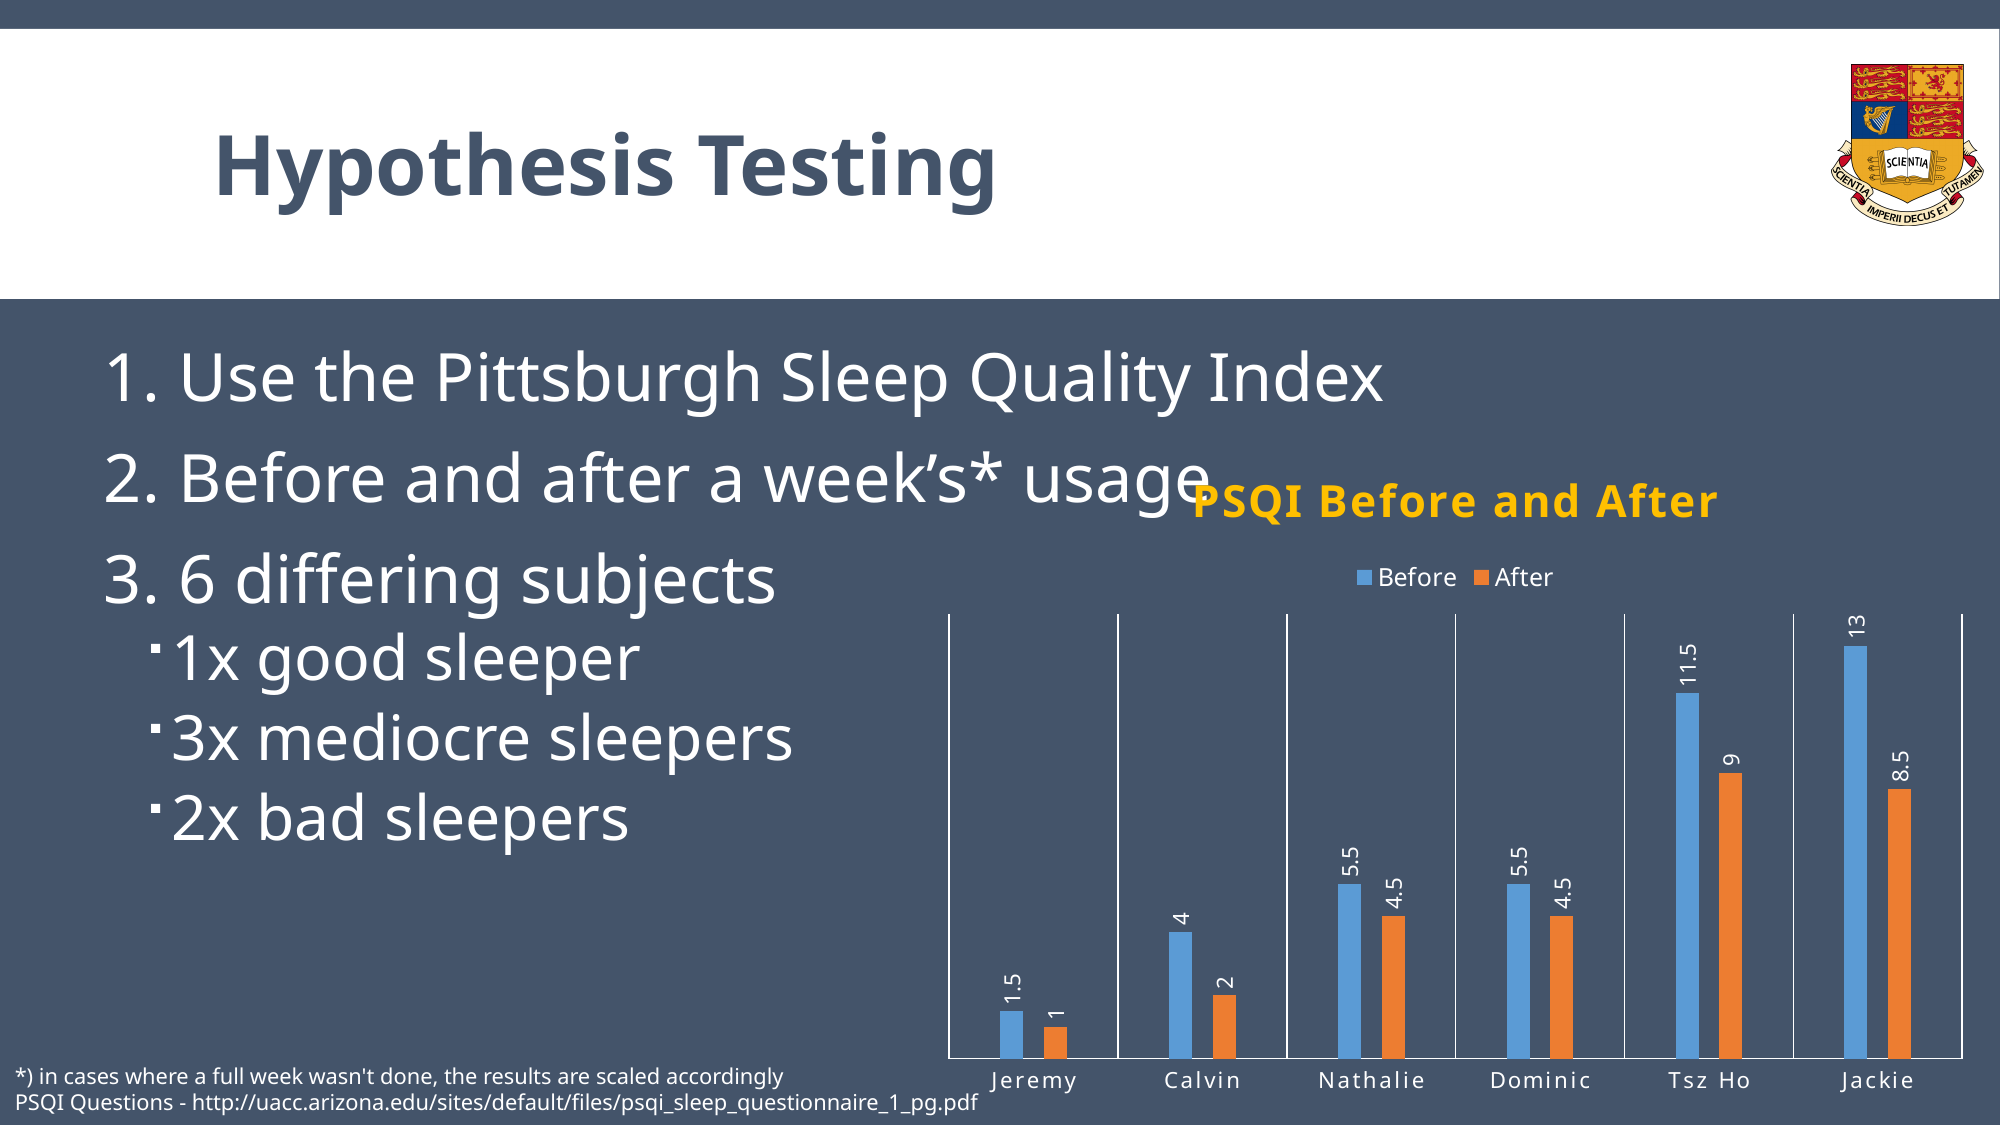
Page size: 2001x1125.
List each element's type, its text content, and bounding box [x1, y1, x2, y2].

picture [1831, 63, 1984, 226]
title Hypothesis Testing [197, 46, 1803, 295]
chart [927, 435, 1984, 1109]
text_box *) in cases where a full week wasn't done, the results are scaled accordingly PSQI Questions - http://uacc.arizona.edu/sites/default/files/psqi_sleep_questionnaire_1_pg.pdf [0, 1054, 1146, 1122]
list Use the Pittsburgh Sleep Quality Index Before and after a week’s* usage 6 differing subjects 1x good sleeper 3x mediocre sleepers 2x bad sleepers [89, 335, 1984, 1054]
